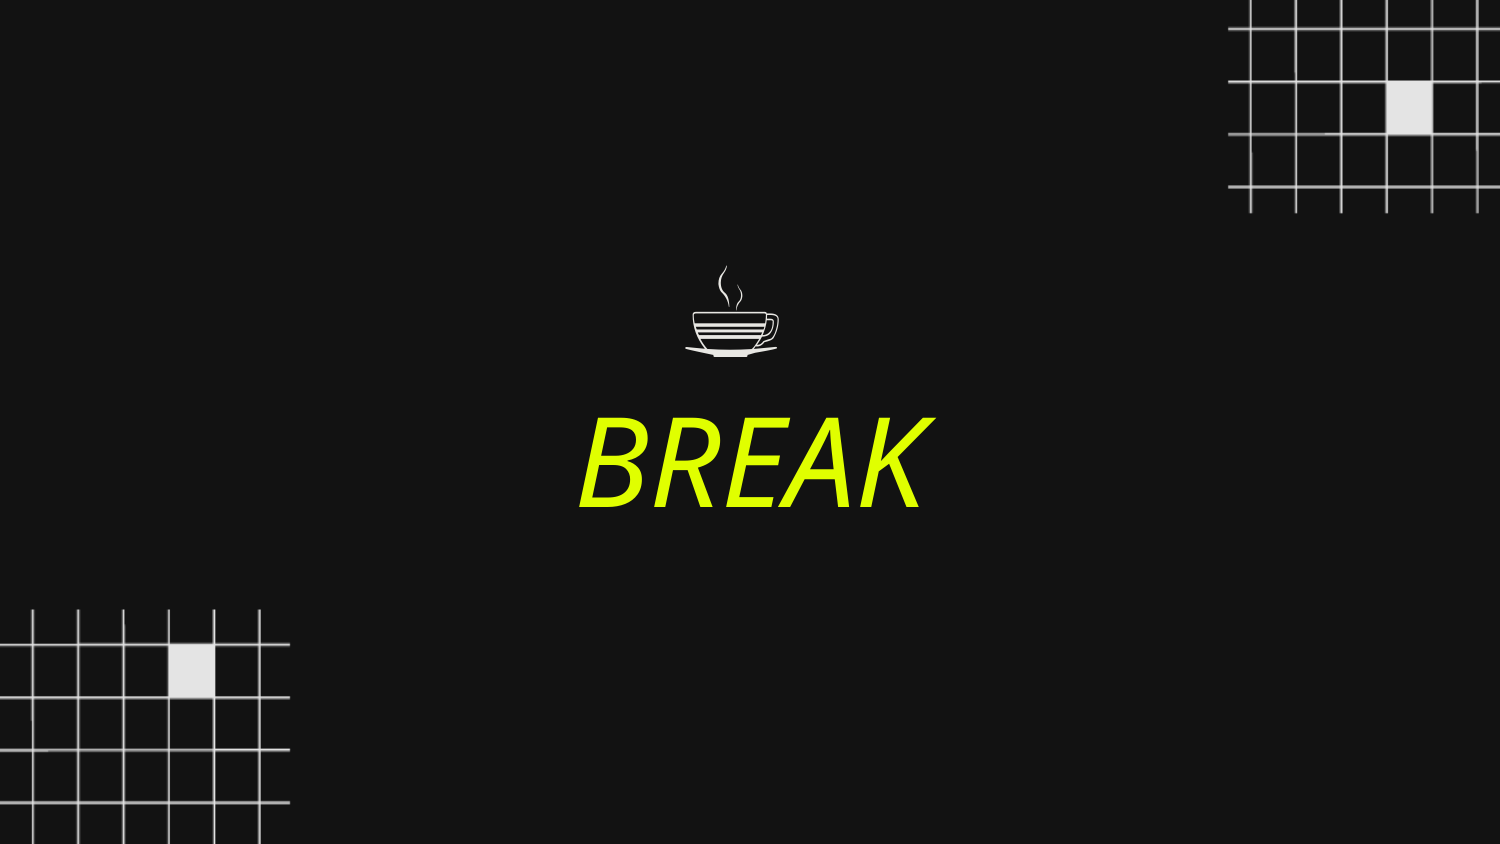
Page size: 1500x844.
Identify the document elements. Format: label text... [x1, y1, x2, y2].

picture [0, 0, 1500, 844]
text_box ☕ BREAK [436, 392, 1064, 578]
